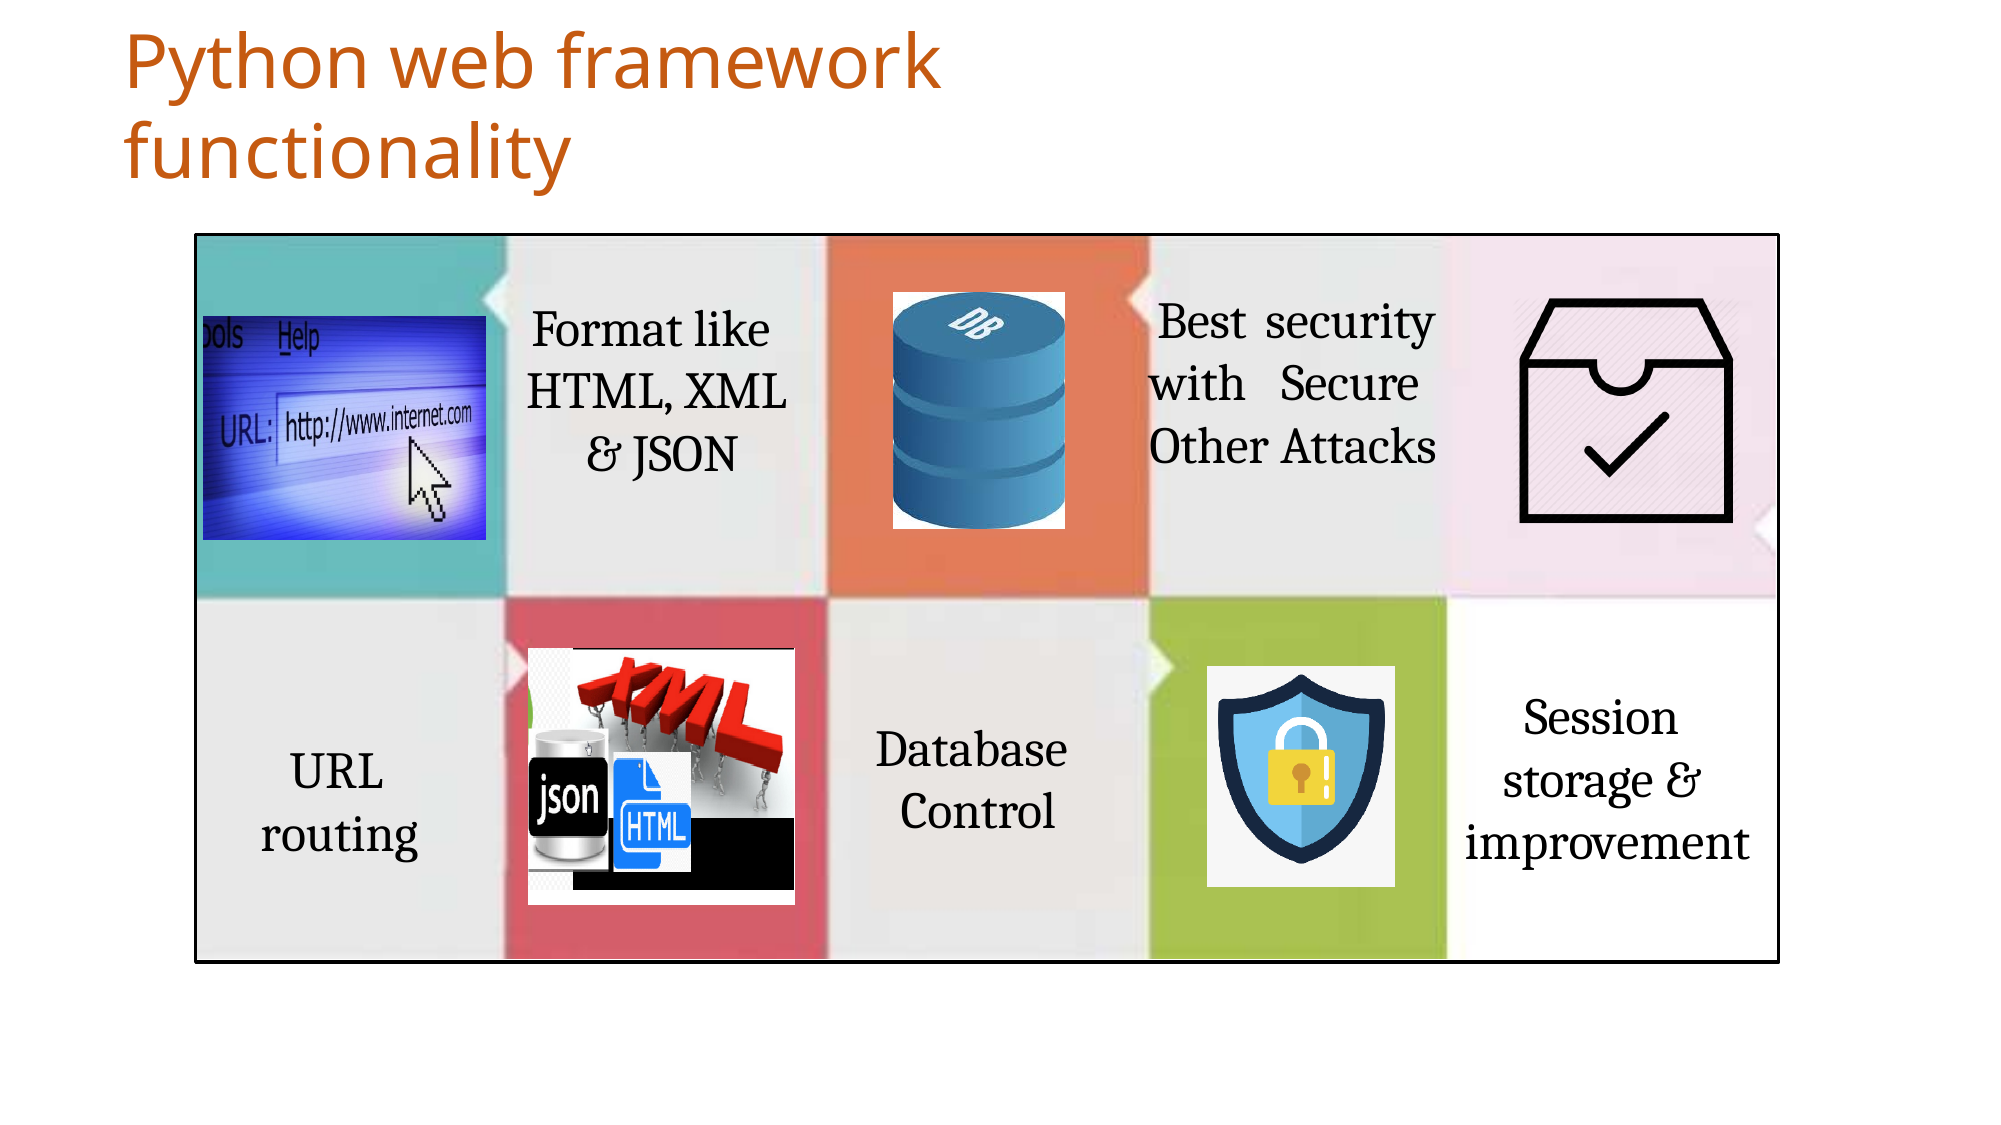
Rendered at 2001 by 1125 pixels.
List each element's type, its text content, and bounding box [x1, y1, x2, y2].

picture [528, 648, 795, 905]
picture [1512, 297, 1740, 524]
picture [203, 316, 486, 540]
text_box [195, 234, 1779, 963]
picture [893, 292, 1065, 529]
title Python web framework functionality [121, 7, 1321, 198]
picture [1207, 666, 1395, 887]
